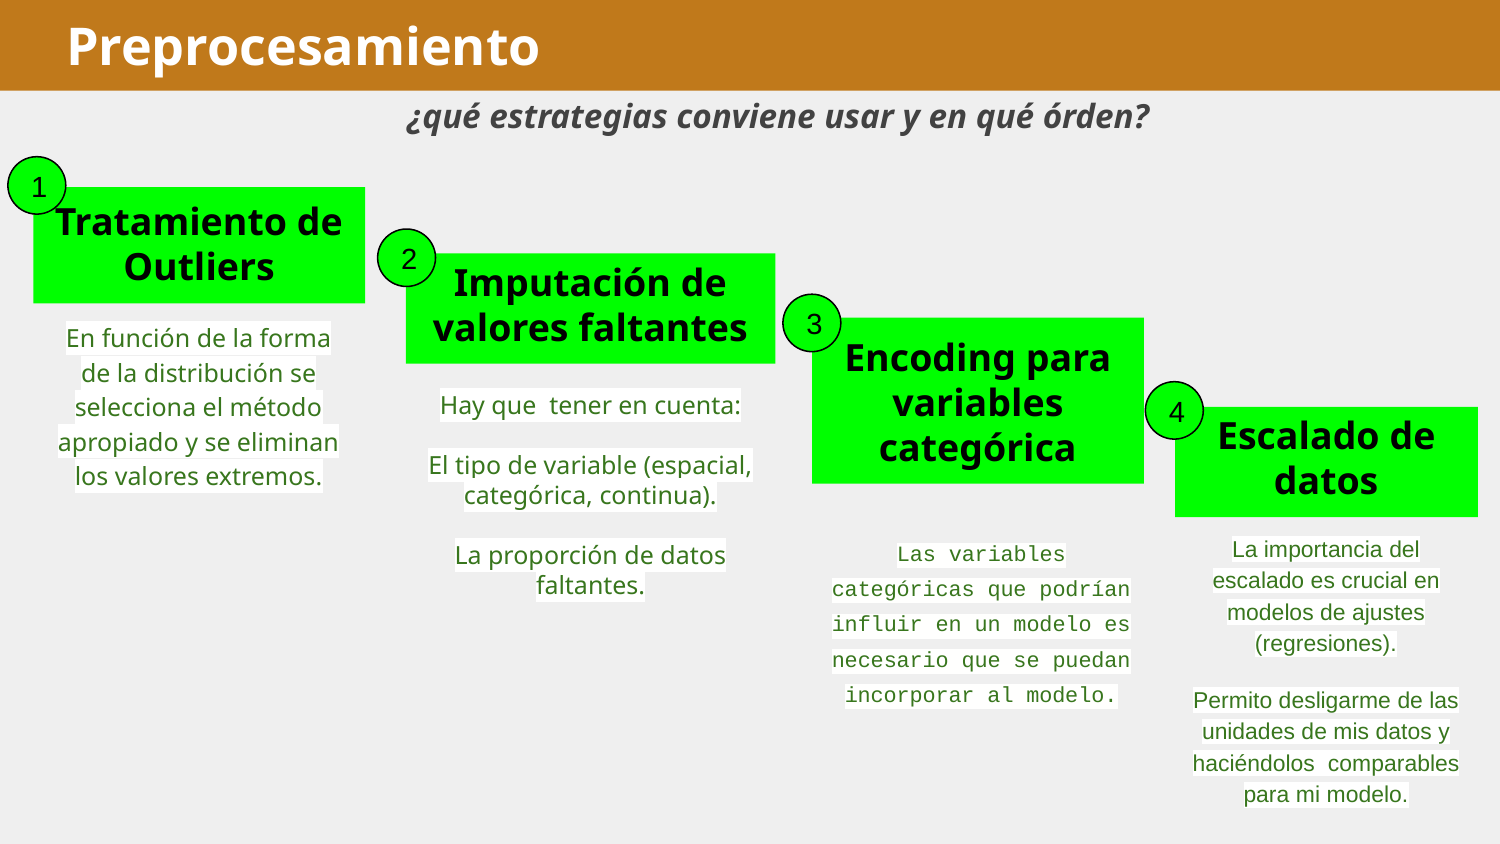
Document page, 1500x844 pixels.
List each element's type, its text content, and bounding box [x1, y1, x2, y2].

title Preprocesamiento [51, 0, 1449, 79]
list Las variables categóricas que podrían influir en un modelo es necesario que se puedan incorporar al modelo. [812, 515, 1151, 705]
list Hay que tener en cuenta: El tipo de variable (espacial, categórica, continua). La proporción de datos faltantes. [405, 375, 776, 565]
text_box 2 [377, 229, 436, 287]
title ¿qué estrategias conviene usar y en qué órden? [79, 91, 1478, 207]
list La importancia del escalado es crucial en modelos de ajustes (regresiones). Permito desligarme de las unidades de mis datos y haciéndolos comparables para mi modelo. [1174, 515, 1478, 807]
title Tratamiento de Outliers [33, 187, 366, 304]
text_box 3 [782, 294, 841, 352]
text_box [0, 0, 1500, 91]
title Escalado de datos [1175, 406, 1478, 515]
text_box 1 [7, 156, 66, 215]
text_box 4 [1145, 381, 1204, 440]
title Imputación de valores faltantes [405, 253, 776, 364]
title Encoding para variables categórica [812, 317, 1144, 484]
list En función de la forma de la distribución se selecciona el método apropiado y se eliminan los valores extremos. [32, 303, 365, 493]
